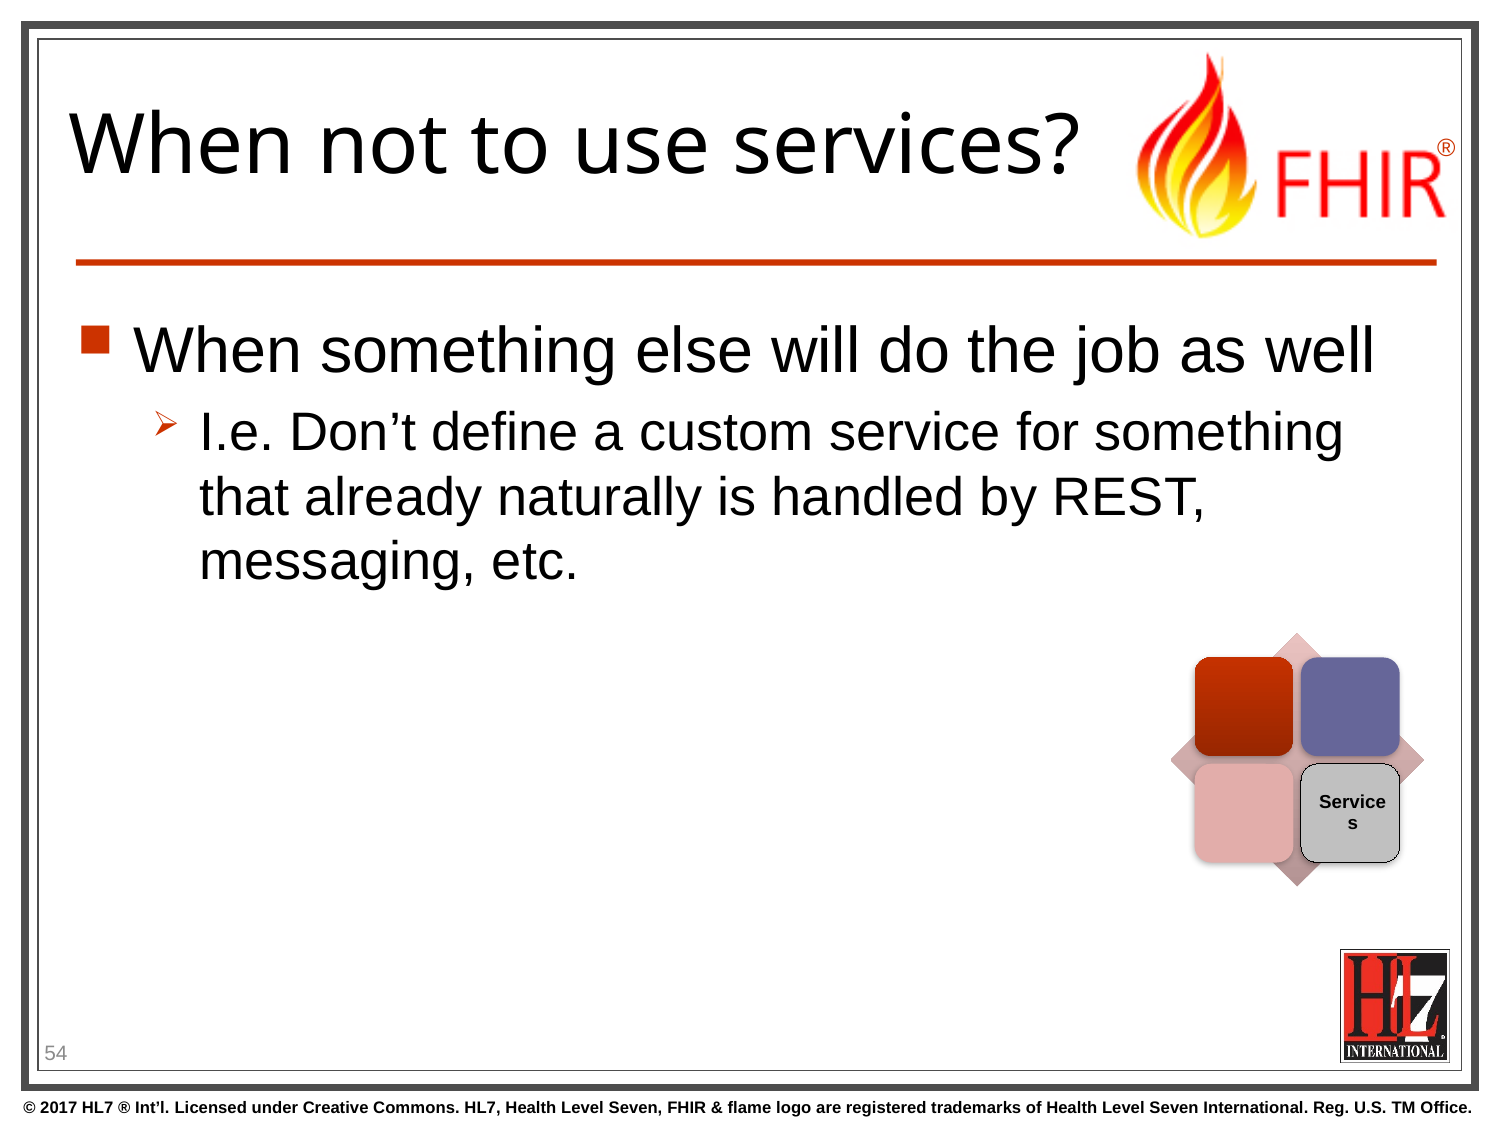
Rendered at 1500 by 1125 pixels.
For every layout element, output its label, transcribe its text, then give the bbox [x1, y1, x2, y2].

picture [1124, 42, 1458, 249]
list When something else will do the job as well I.e. Don’t define a custom service for something that already naturally is handled by REST, messaging, etc. [62, 299, 1438, 1059]
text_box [1151, 633, 1444, 887]
picture [1340, 949, 1450, 1063]
slide_number 54 [29, 1034, 148, 1071]
title When not to use services? [53, 54, 1128, 244]
